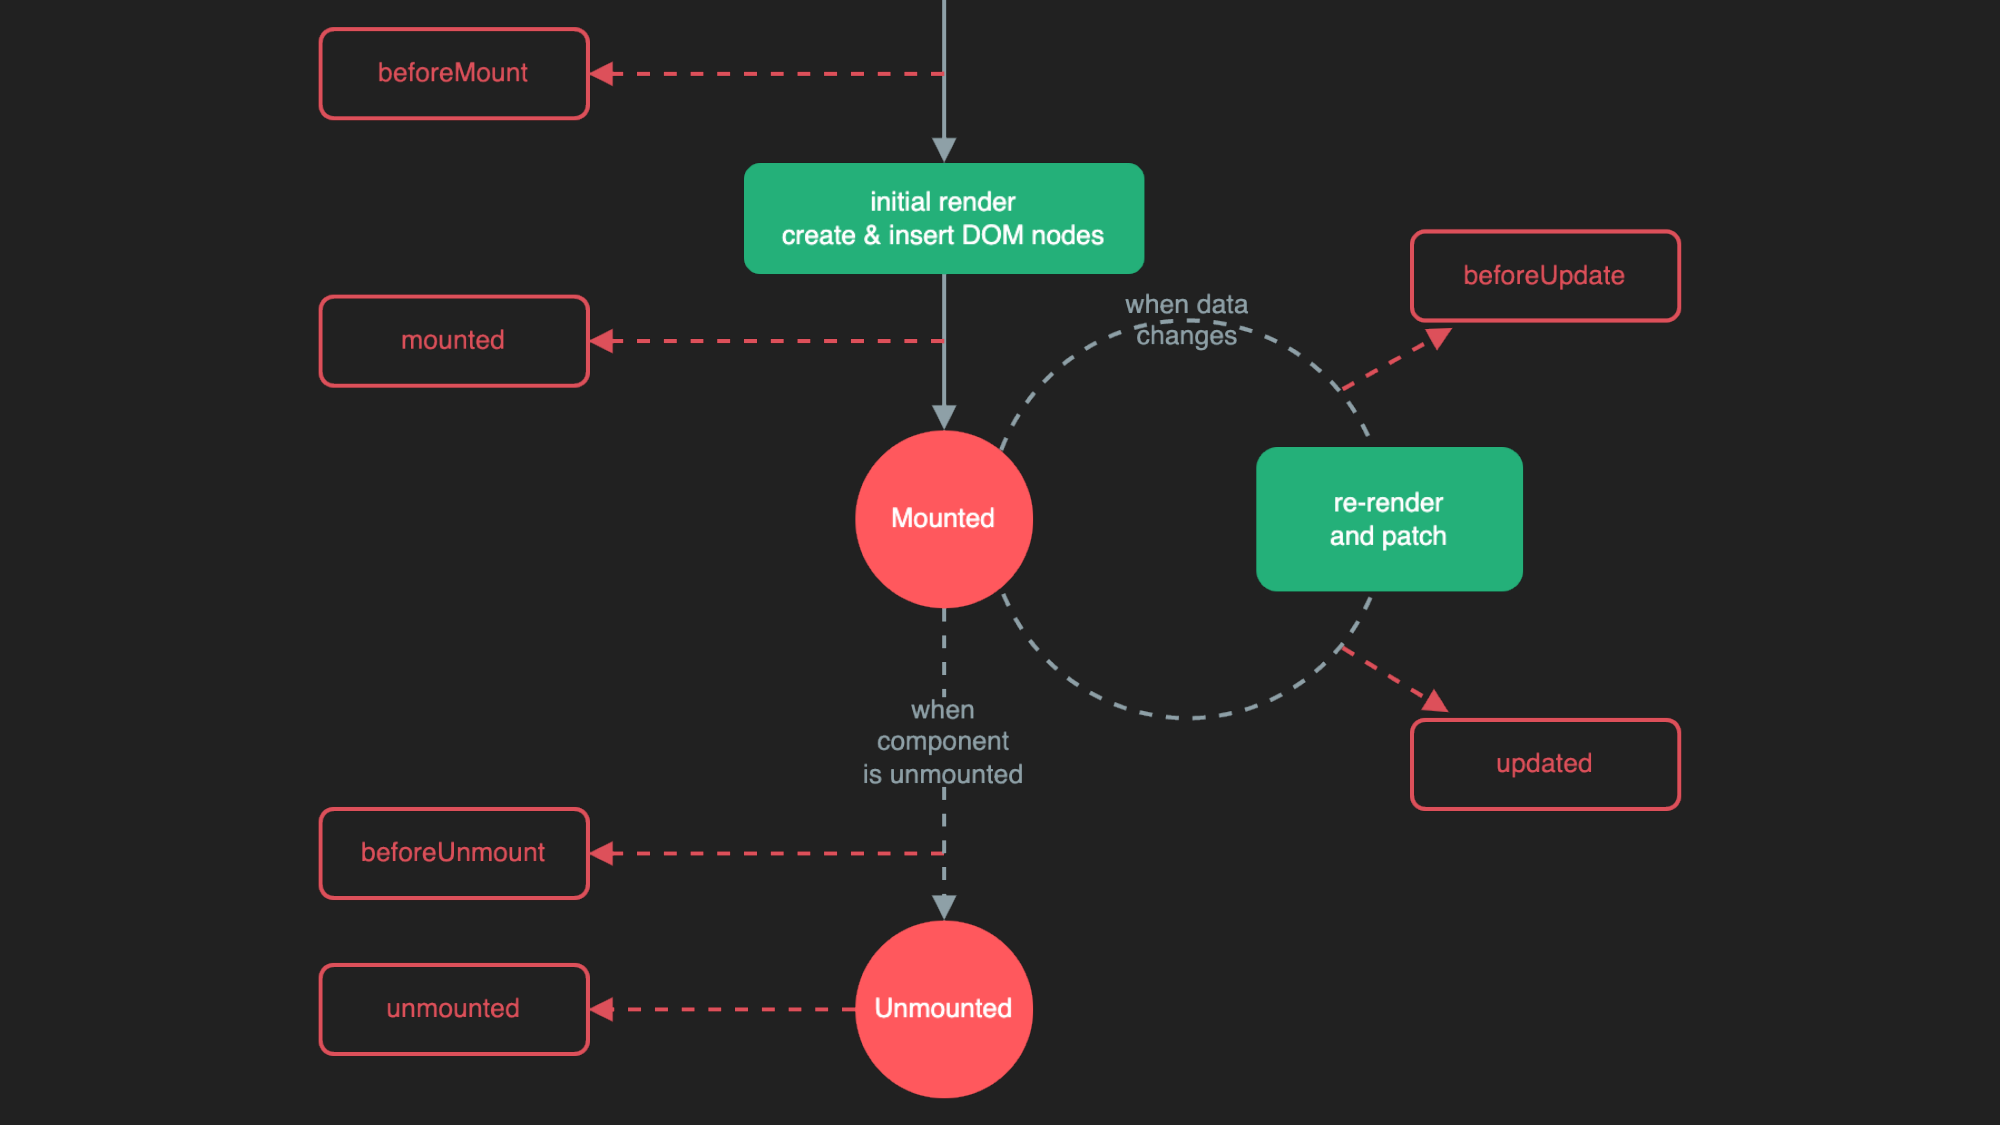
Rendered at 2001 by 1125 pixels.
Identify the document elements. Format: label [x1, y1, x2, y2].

picture [295, 0, 1705, 1122]
